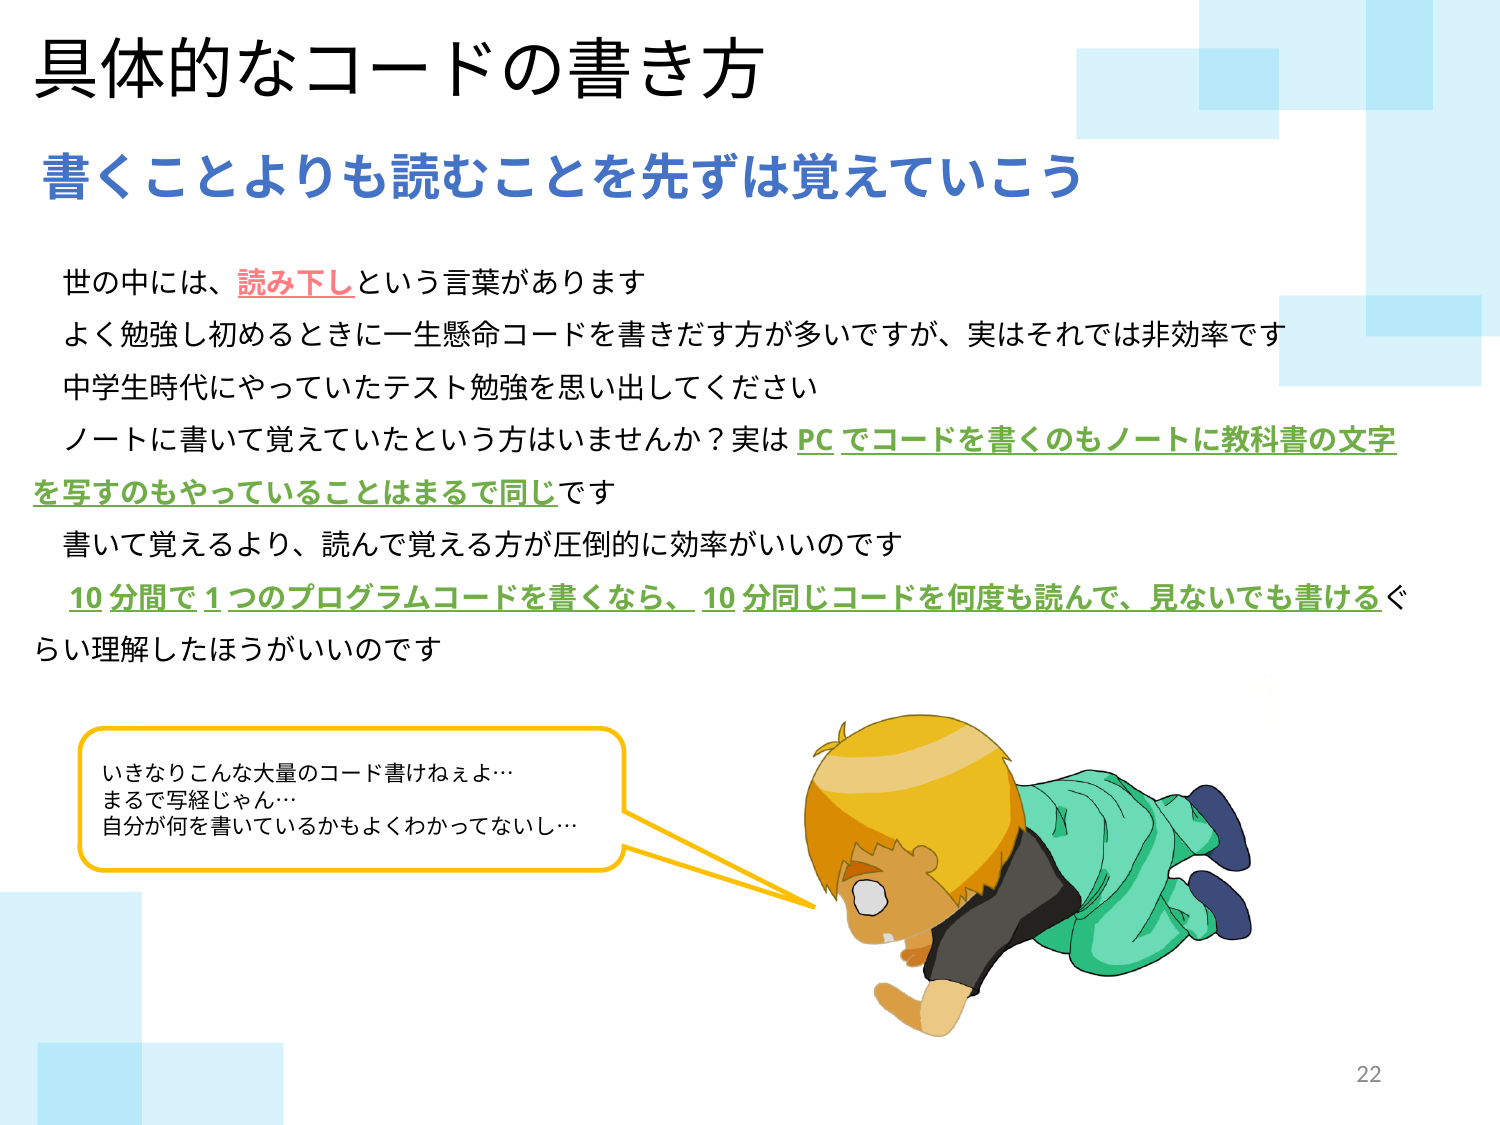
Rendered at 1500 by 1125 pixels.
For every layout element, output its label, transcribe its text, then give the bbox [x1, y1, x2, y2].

text_box いきなりこんな大量のコード書けねぇよ… まるで写経じゃん… 自分が何を書いているかもよくわかってないし… [78, 727, 768, 894]
slide_number 21 [1059, 1042, 1397, 1103]
text_box 書くことよりも読むことを先ずは覚えていこう [26, 107, 1129, 213]
text_box 世の中には、読み下しという言葉があります よく勉強し初めるときに一生懸命コードを書きだす方が多いですが、実はそれでは非効率です 中学生時代にやっていたテスト勉強を思い出してください ノートに書いて覚えていたという方はいませんか？実はPCでコードを書くのもノートに教科書の文字を写すのもやっていることはまるで同じです 書いて覚えるより、読んで覚える方が圧倒的に効率がいいのです 10分間で1つのプログラムコードを書くなら、10分同じコードを何度も読んで、見ないでも書けるぐらい理解したほうがいいのです [18, 239, 1438, 674]
text_box 具体的なコードの書き方 [18, 19, 975, 114]
picture [768, 674, 1272, 1067]
